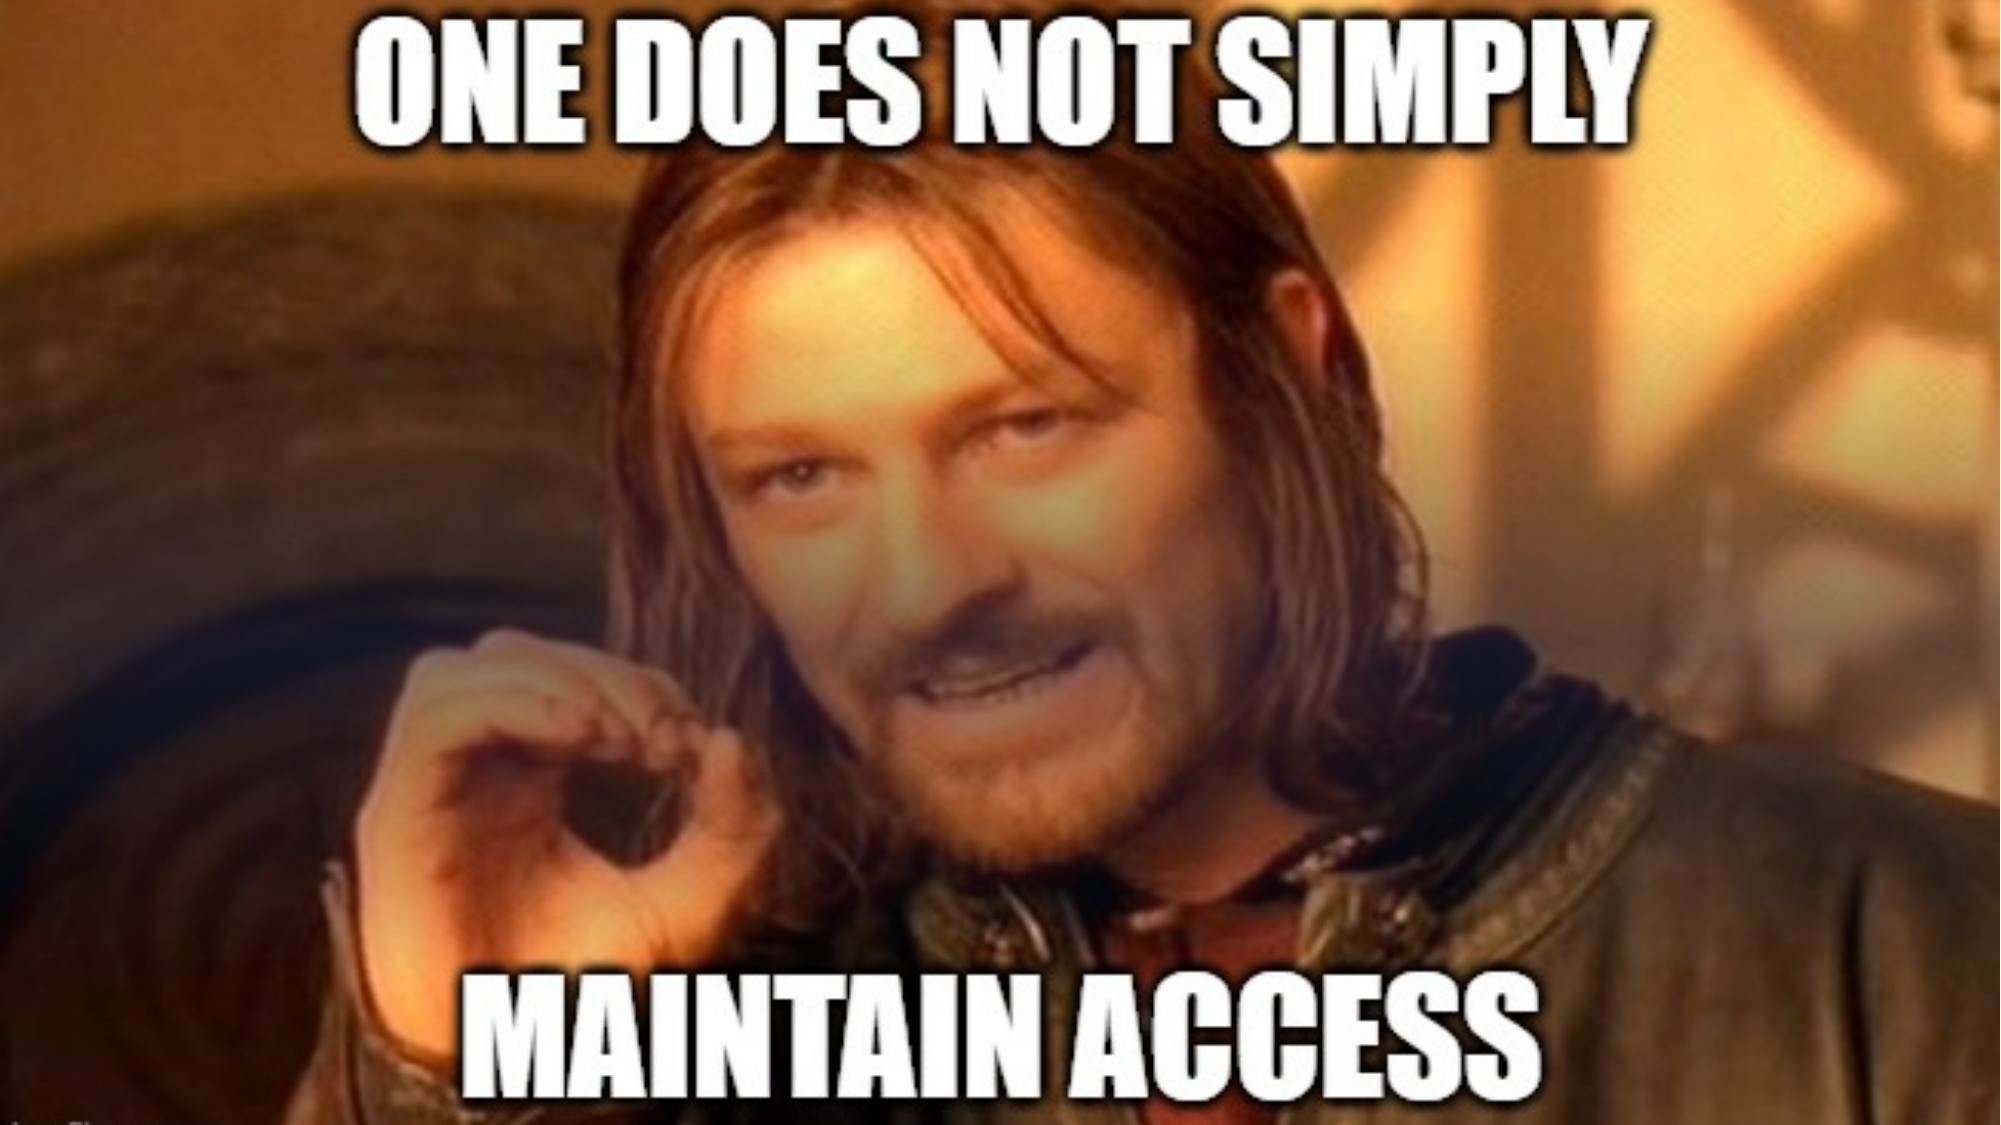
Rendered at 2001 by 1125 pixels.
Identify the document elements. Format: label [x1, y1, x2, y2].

list [0, 0, 2000, 1125]
